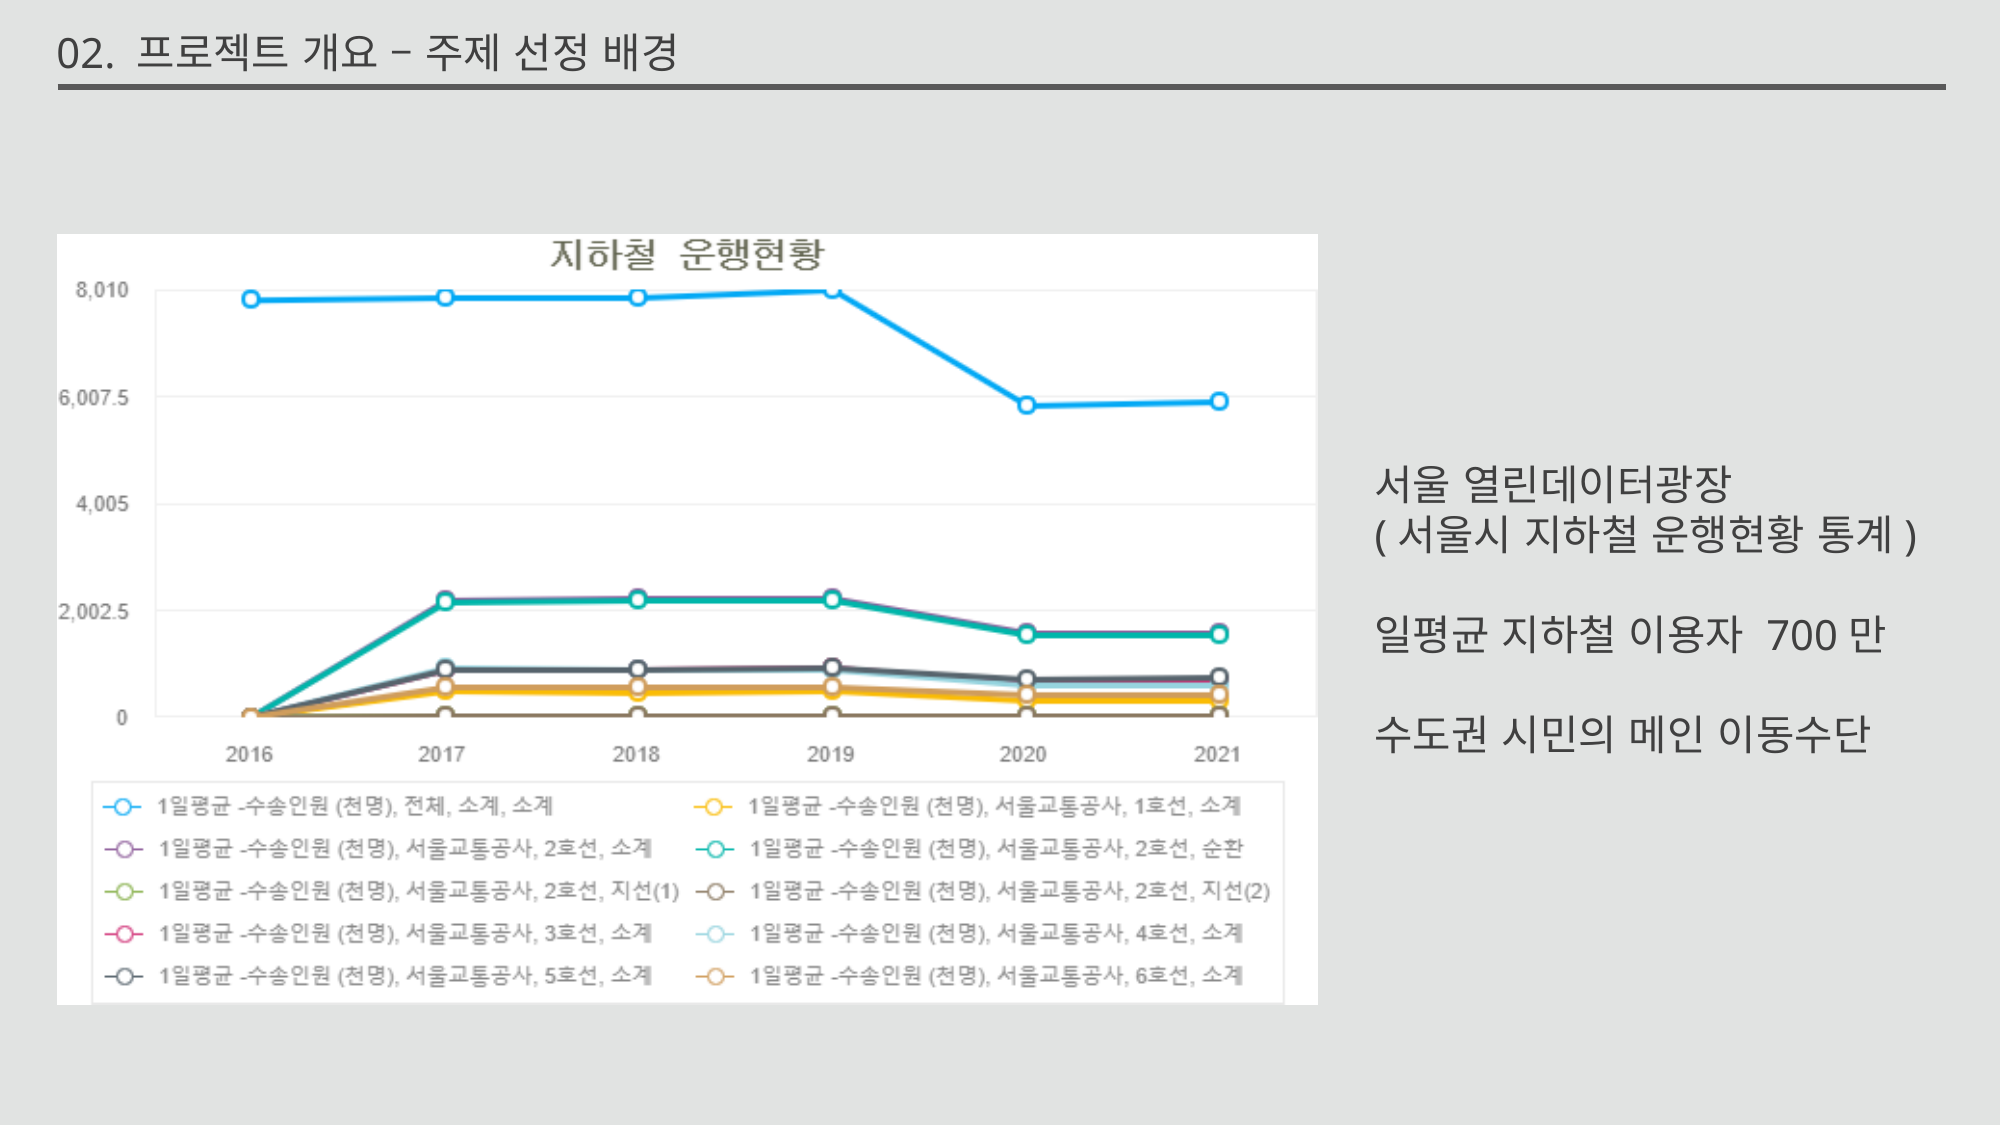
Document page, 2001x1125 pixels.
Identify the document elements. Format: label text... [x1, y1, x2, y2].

text_box 서울 열린데이터광장 (서울시 지하철 운행현황 통계) 일평균 지하철 이용자 700만 수도권 시민의 메인 이동수단 [1359, 451, 1971, 767]
text_box 02. 프로젝트 개요 – 주제 선정 배경 [41, 19, 1900, 85]
picture [57, 234, 1318, 1005]
